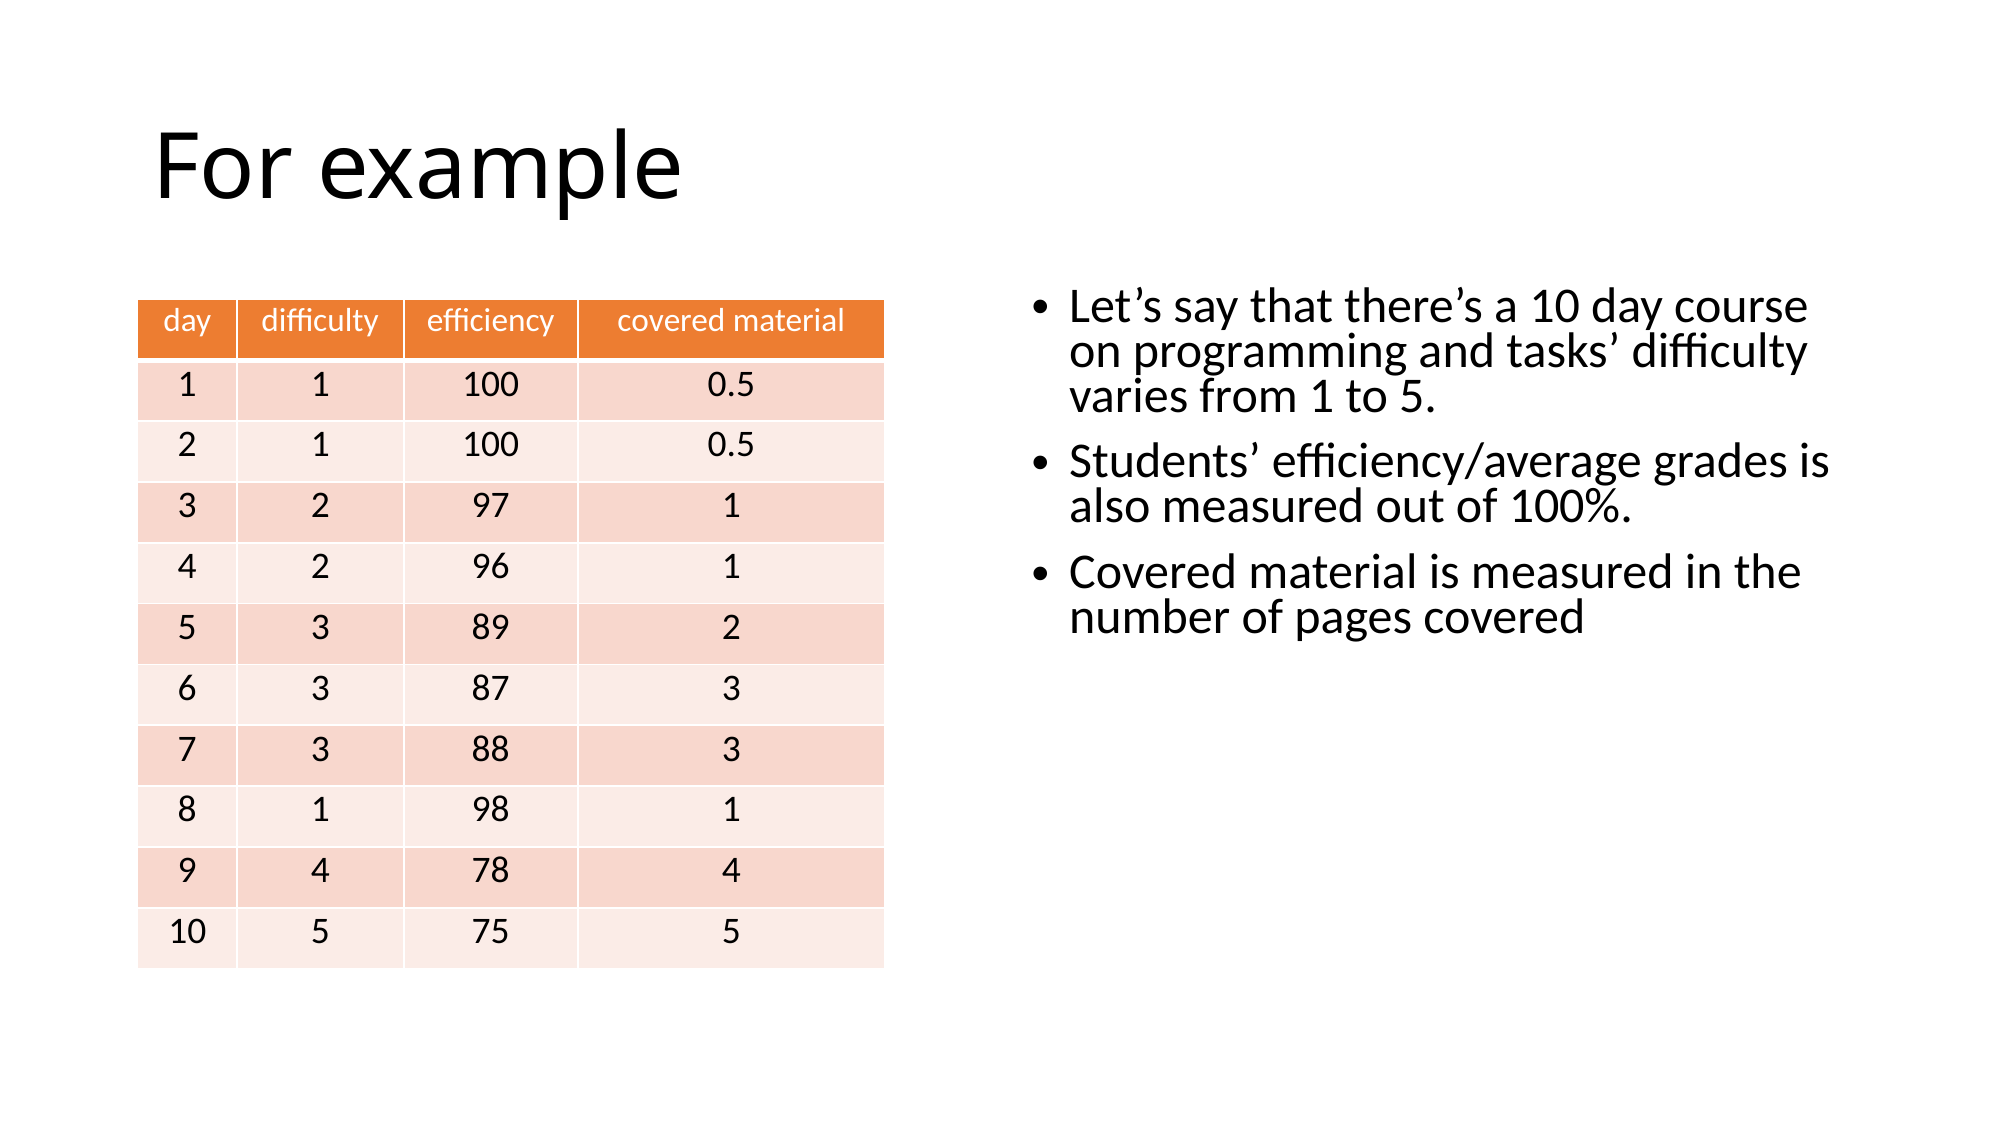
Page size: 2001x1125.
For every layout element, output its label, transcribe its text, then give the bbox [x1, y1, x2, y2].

table_cell 98 [405, 787, 577, 846]
table_header covered material [579, 300, 884, 358]
table_cell 100 [405, 422, 577, 481]
table_cell 78 [405, 848, 577, 907]
table_cell 8 [138, 787, 236, 846]
table_cell 5 [238, 909, 403, 968]
table_cell 3 [238, 604, 403, 664]
table_cell 2 [138, 422, 236, 481]
table_header day [138, 300, 236, 358]
table_cell 4 [579, 848, 884, 907]
table_cell 10 [138, 909, 236, 968]
table_cell 0.5 [579, 422, 884, 481]
table_cell 4 [238, 848, 403, 907]
table_cell 1 [238, 787, 403, 846]
table_cell 75 [405, 909, 577, 968]
table_cell 87 [405, 665, 577, 724]
table_header difficulty [238, 300, 403, 358]
table_cell 2 [579, 604, 884, 664]
table_cell 6 [138, 665, 236, 724]
table_cell 1 [238, 422, 403, 481]
table_cell 1 [579, 544, 884, 603]
table_cell 97 [405, 483, 577, 542]
table_cell 1 [579, 787, 884, 846]
table_cell 0.5 [579, 363, 884, 420]
table_cell 2 [238, 544, 403, 603]
table_cell 1 [579, 483, 884, 542]
table_cell 100 [405, 363, 577, 420]
table_cell 1 [138, 363, 236, 420]
table_cell 5 [579, 909, 884, 968]
table_cell 89 [405, 604, 577, 664]
table_cell 3 [138, 483, 236, 542]
table_cell 2 [238, 483, 403, 542]
table_cell 3 [579, 726, 884, 785]
table_cell 4 [138, 544, 236, 603]
table_cell 9 [138, 848, 236, 907]
table_cell 96 [405, 544, 577, 603]
table_cell 88 [405, 726, 577, 785]
table_cell 7 [138, 726, 236, 785]
table_cell 3 [238, 726, 403, 785]
table_cell 3 [238, 665, 403, 724]
title For example [137, 59, 1863, 278]
text_box Let’s say that there’s a 10 day course on programming and tasks’ difficulty varies from 1 to 5. Students’ efficiency/average grades is also measured out of 100%. Covered material is measured in the number of pages covered [1016, 278, 1863, 993]
table_cell 3 [579, 665, 884, 724]
table_cell 1 [238, 363, 403, 420]
table_cell 5 [138, 604, 236, 664]
table_header efficiency [405, 300, 577, 358]
